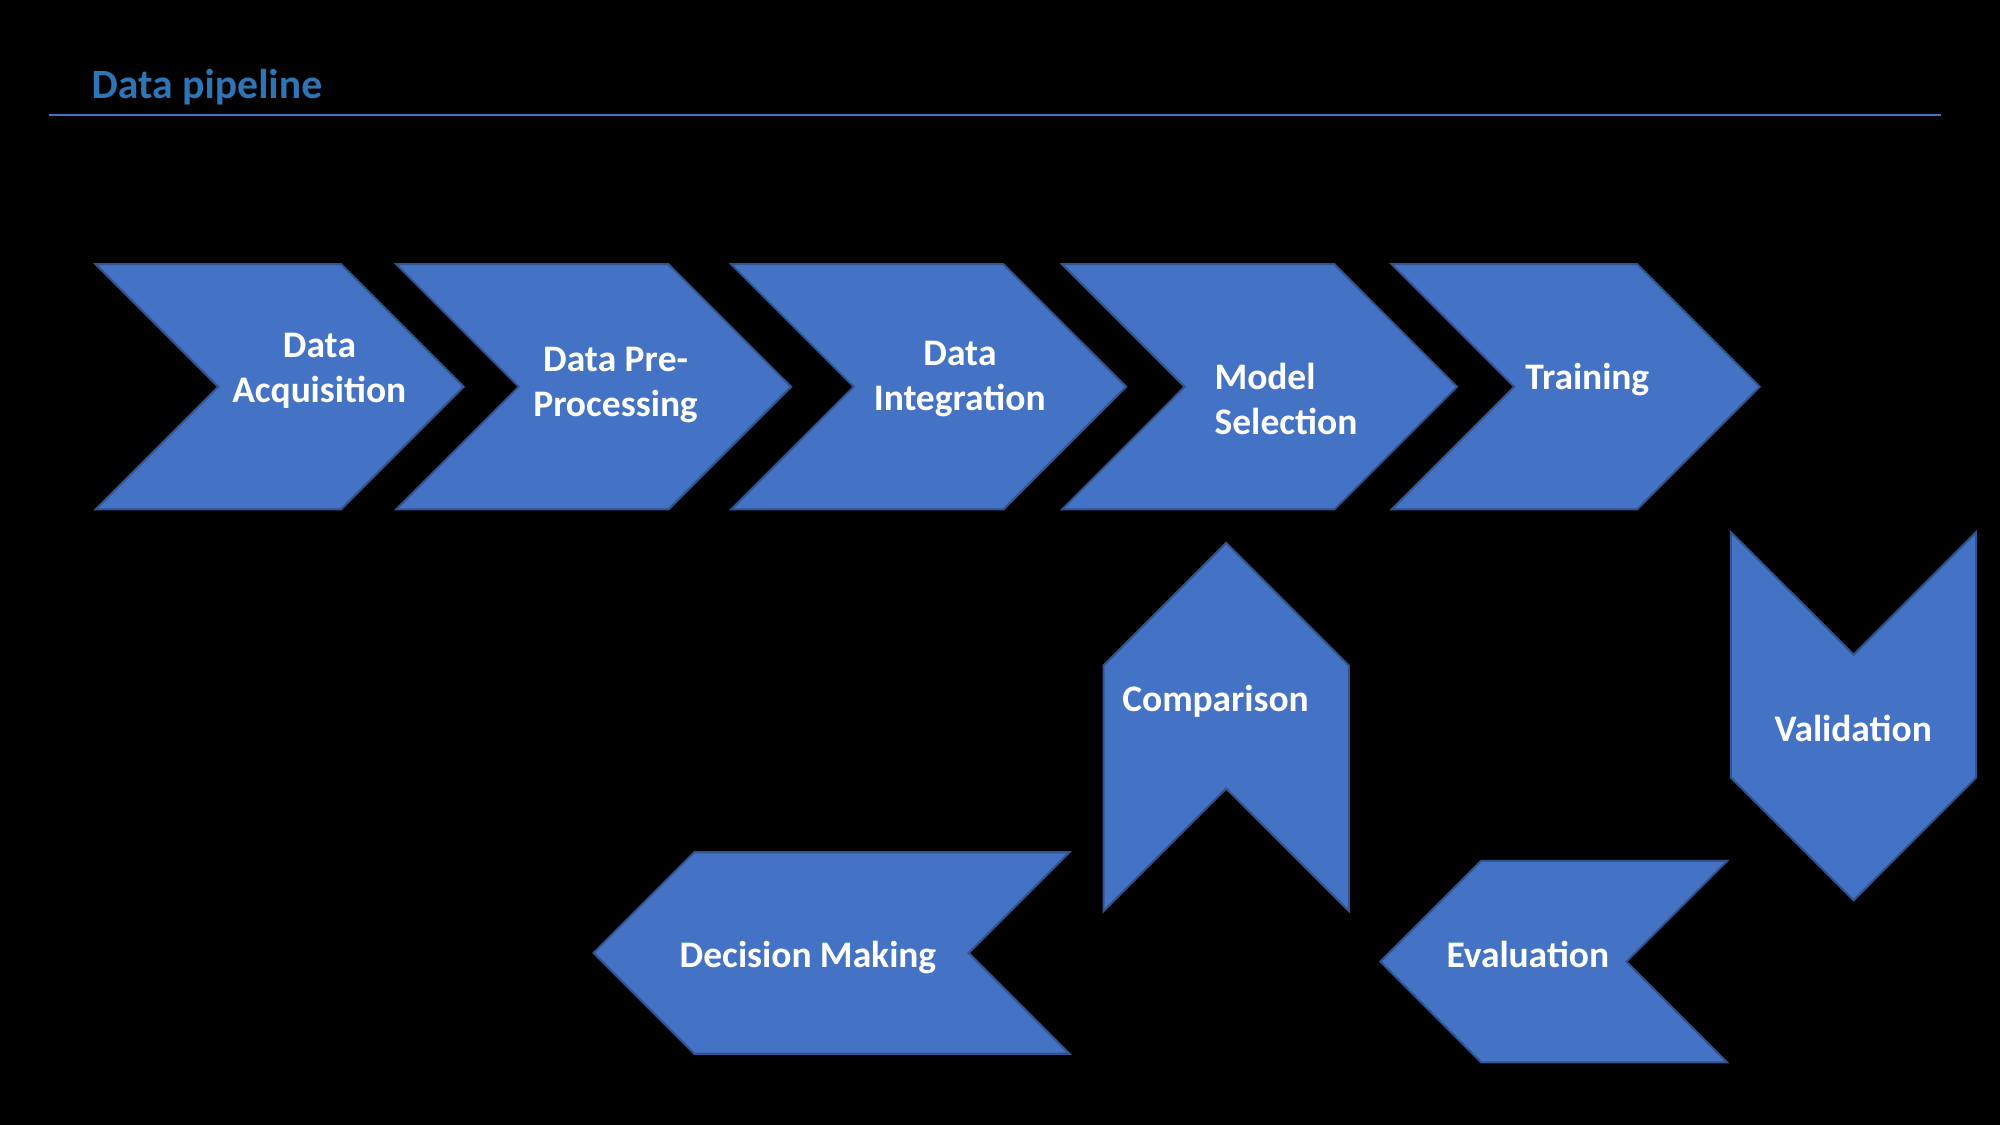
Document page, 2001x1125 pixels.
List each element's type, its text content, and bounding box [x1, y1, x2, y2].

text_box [1127, 264, 1391, 510]
text_box [1729, 529, 1978, 902]
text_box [1391, 264, 1760, 510]
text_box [1380, 860, 1728, 1063]
text_box Data pipeline [76, 49, 746, 114]
text_box [1102, 541, 1350, 914]
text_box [731, 264, 1127, 510]
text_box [396, 264, 731, 510]
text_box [95, 264, 396, 510]
text_box Validation [1759, 696, 1955, 757]
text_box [593, 852, 1070, 1054]
text_box Comparison [1107, 666, 1345, 727]
